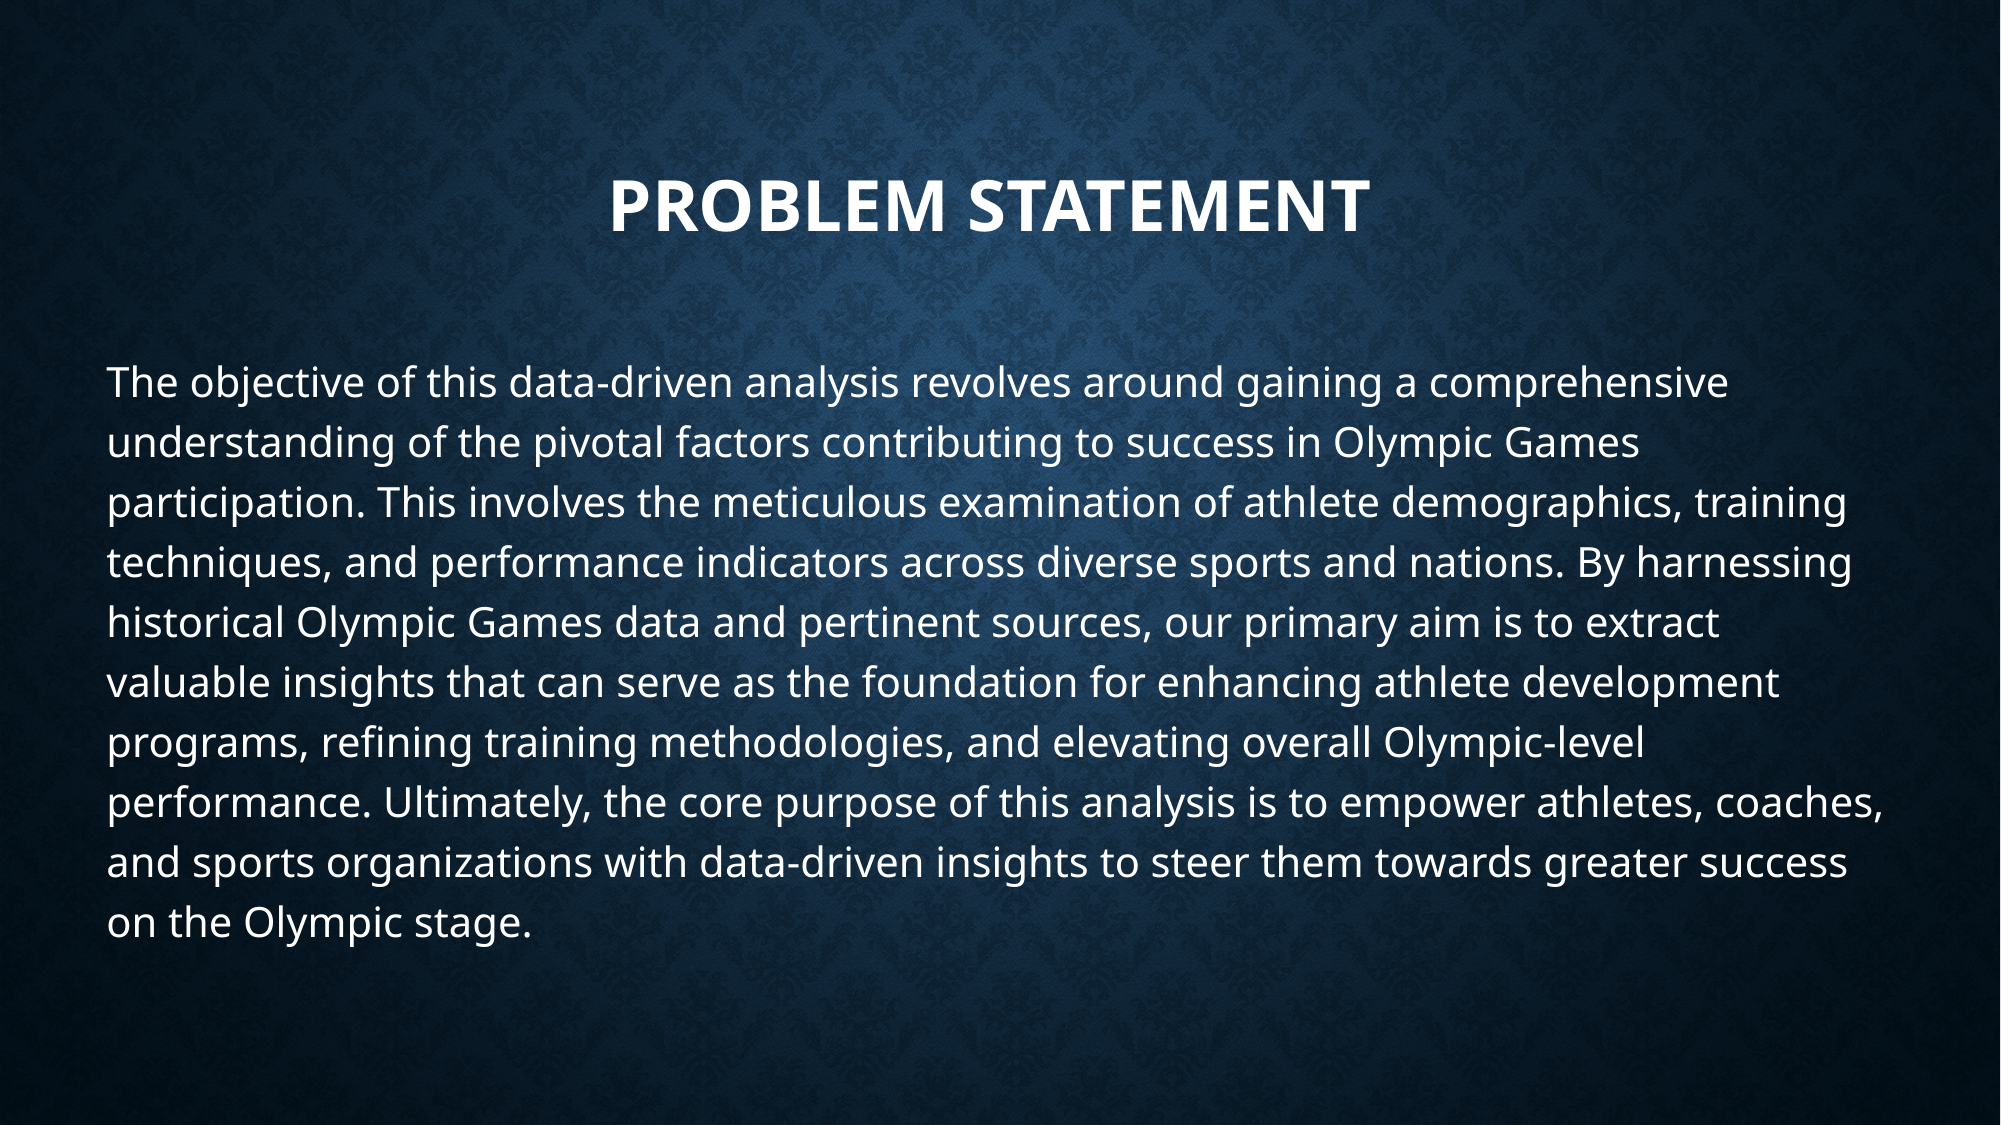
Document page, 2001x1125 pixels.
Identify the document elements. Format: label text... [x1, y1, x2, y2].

title PROBLEM STATEMENT [149, 99, 1849, 318]
list The objective of this data-driven analysis revolves around gaining a comprehensive understanding of the pivotal factors contributing to success in Olympic Games participation. This involves the meticulous examination of athlete demographics, training techniques, and performance indicators across diverse sports and nations. By harnessing historical Olympic Games data and pertinent sources, our primary aim is to extract valuable insights that can serve as the foundation for enhancing athlete development programs, refining training methodologies, and elevating overall Olympic-level performance. Ultimately, the core purpose of this analysis is to empower athletes, coaches, and sports organizations with data-driven insights to steer them towards greater success on the Olympic stage. [91, 338, 1907, 957]
